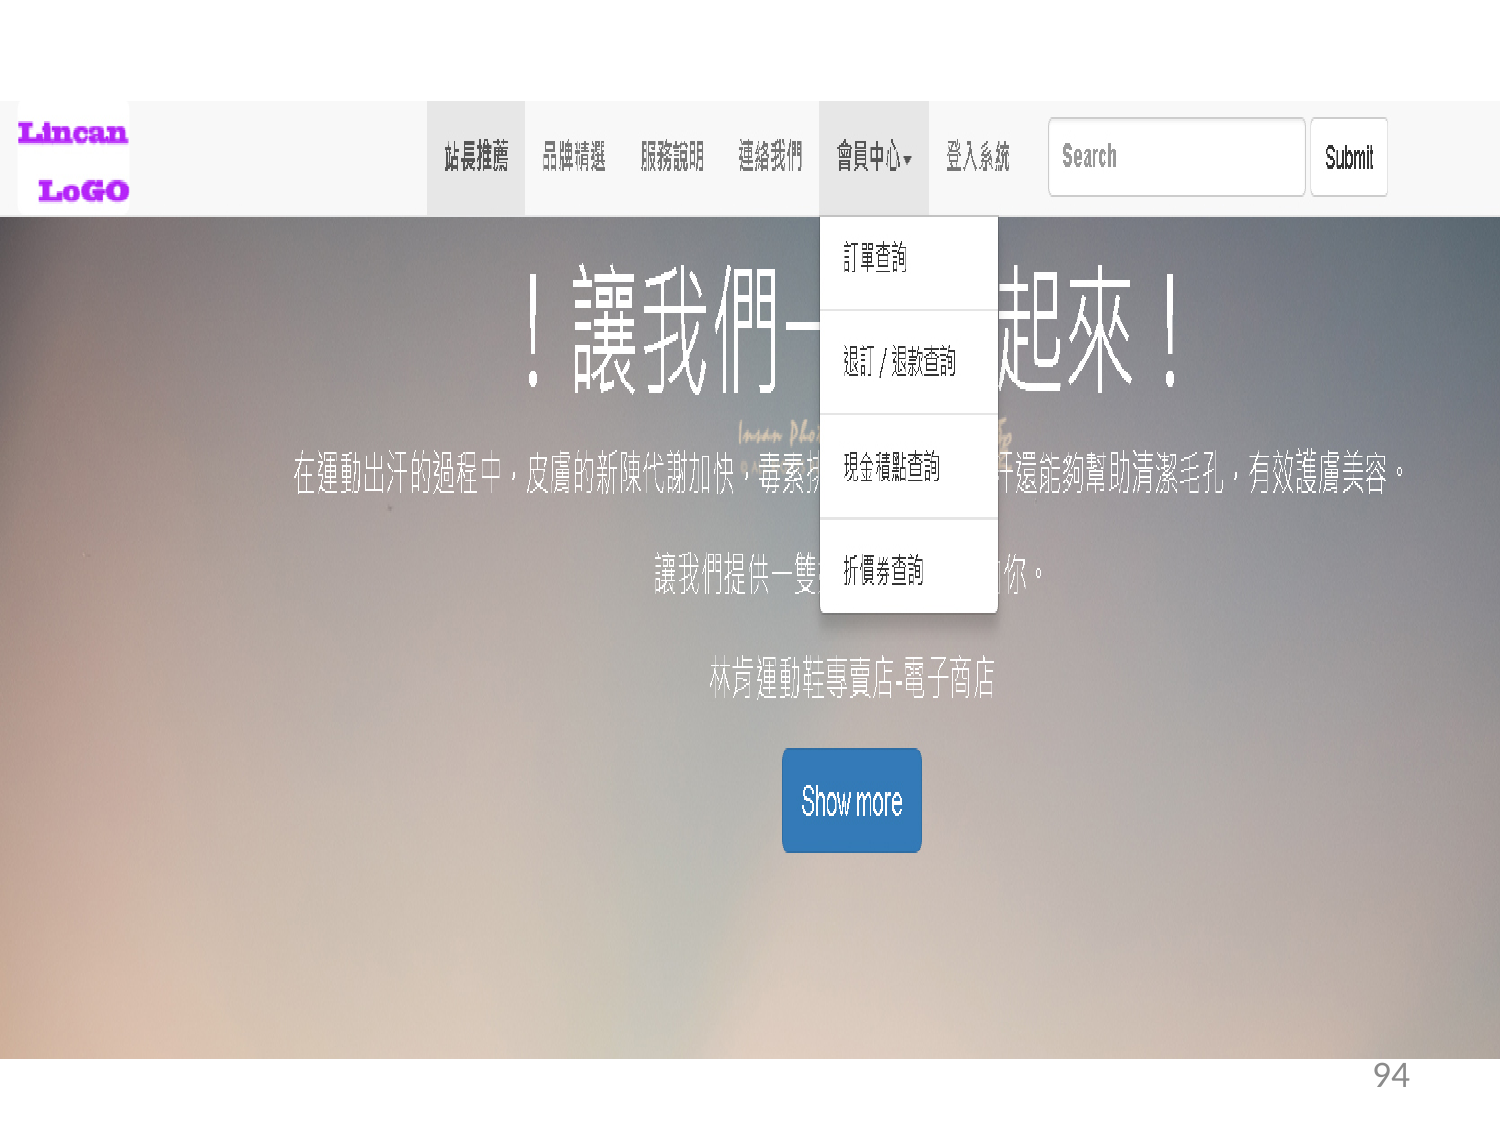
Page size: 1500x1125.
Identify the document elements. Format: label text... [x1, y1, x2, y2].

slide_number 94 [1074, 1067, 1425, 1103]
picture [0, 101, 1500, 1059]
